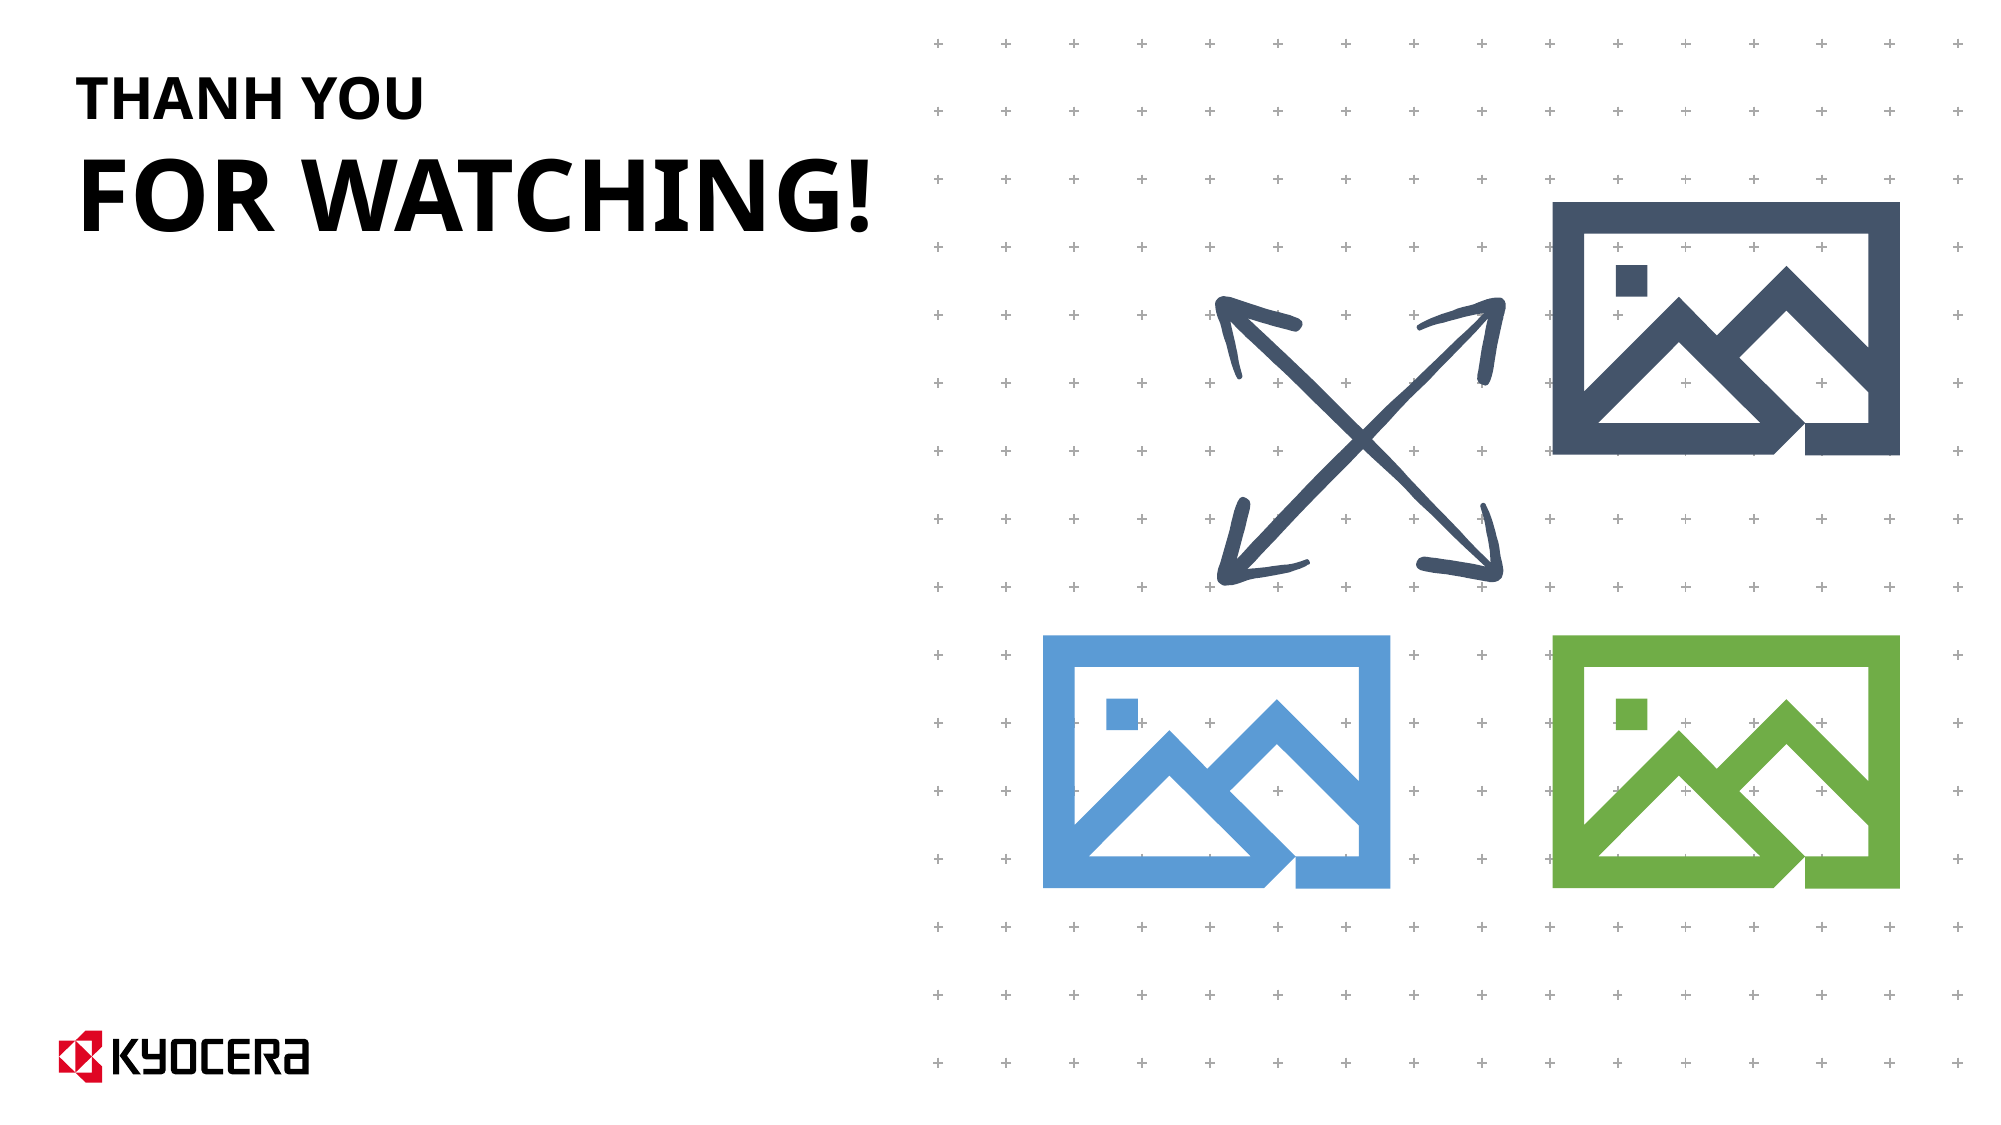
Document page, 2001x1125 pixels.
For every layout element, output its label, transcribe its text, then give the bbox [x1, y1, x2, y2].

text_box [1552, 635, 1900, 889]
text_box THANH YOU FOR WATCHING! [60, 53, 917, 259]
picture [917, 26, 1977, 1084]
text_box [1552, 202, 1900, 456]
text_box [1043, 635, 1391, 889]
